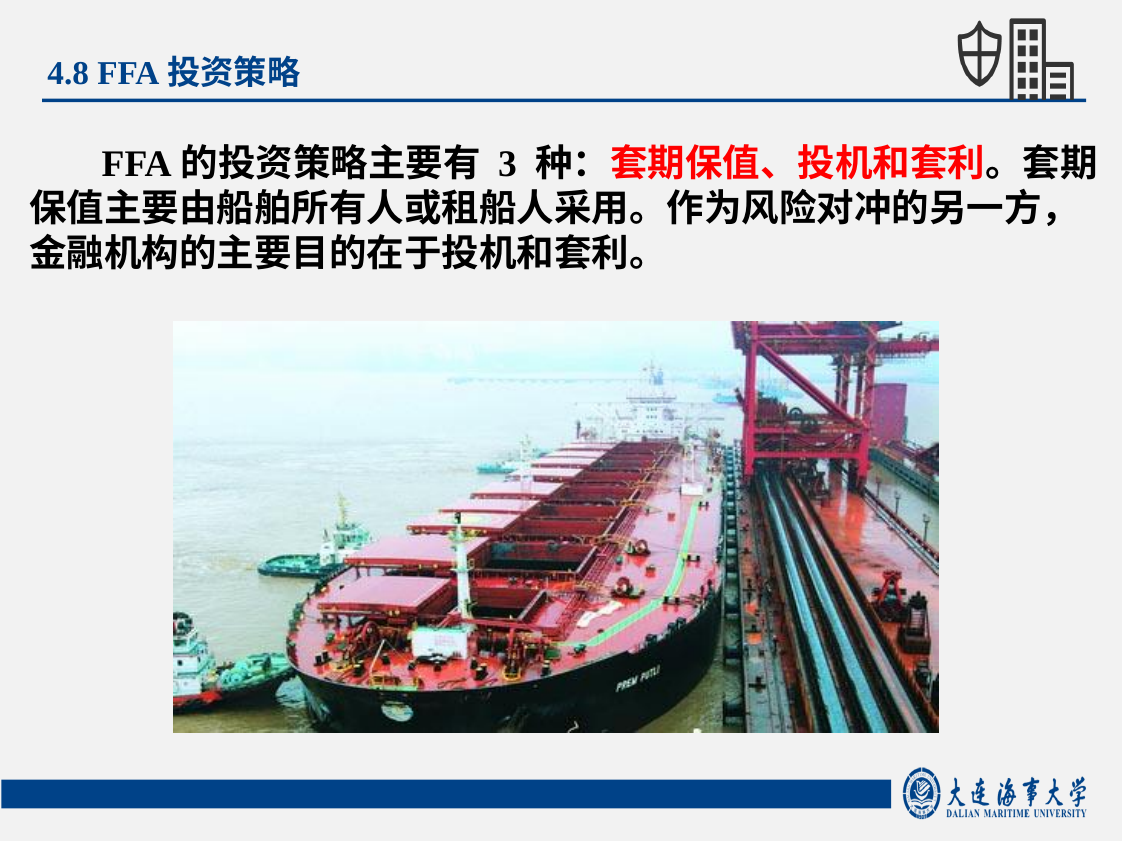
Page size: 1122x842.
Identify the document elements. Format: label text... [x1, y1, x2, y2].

picture [957, 18, 1074, 100]
text_box 4.8 FFA投资策略 [36, 46, 320, 98]
picture [173, 321, 939, 733]
text_box FFA的投资策略主要有 3 种：套期保值、投机和套利。套期保值主要由船舶所有人或租船人采用。作为风险对冲的另一方，金融机构的主要目的在于投机和套利。 [14, 131, 1114, 282]
picture [902, 767, 1087, 820]
